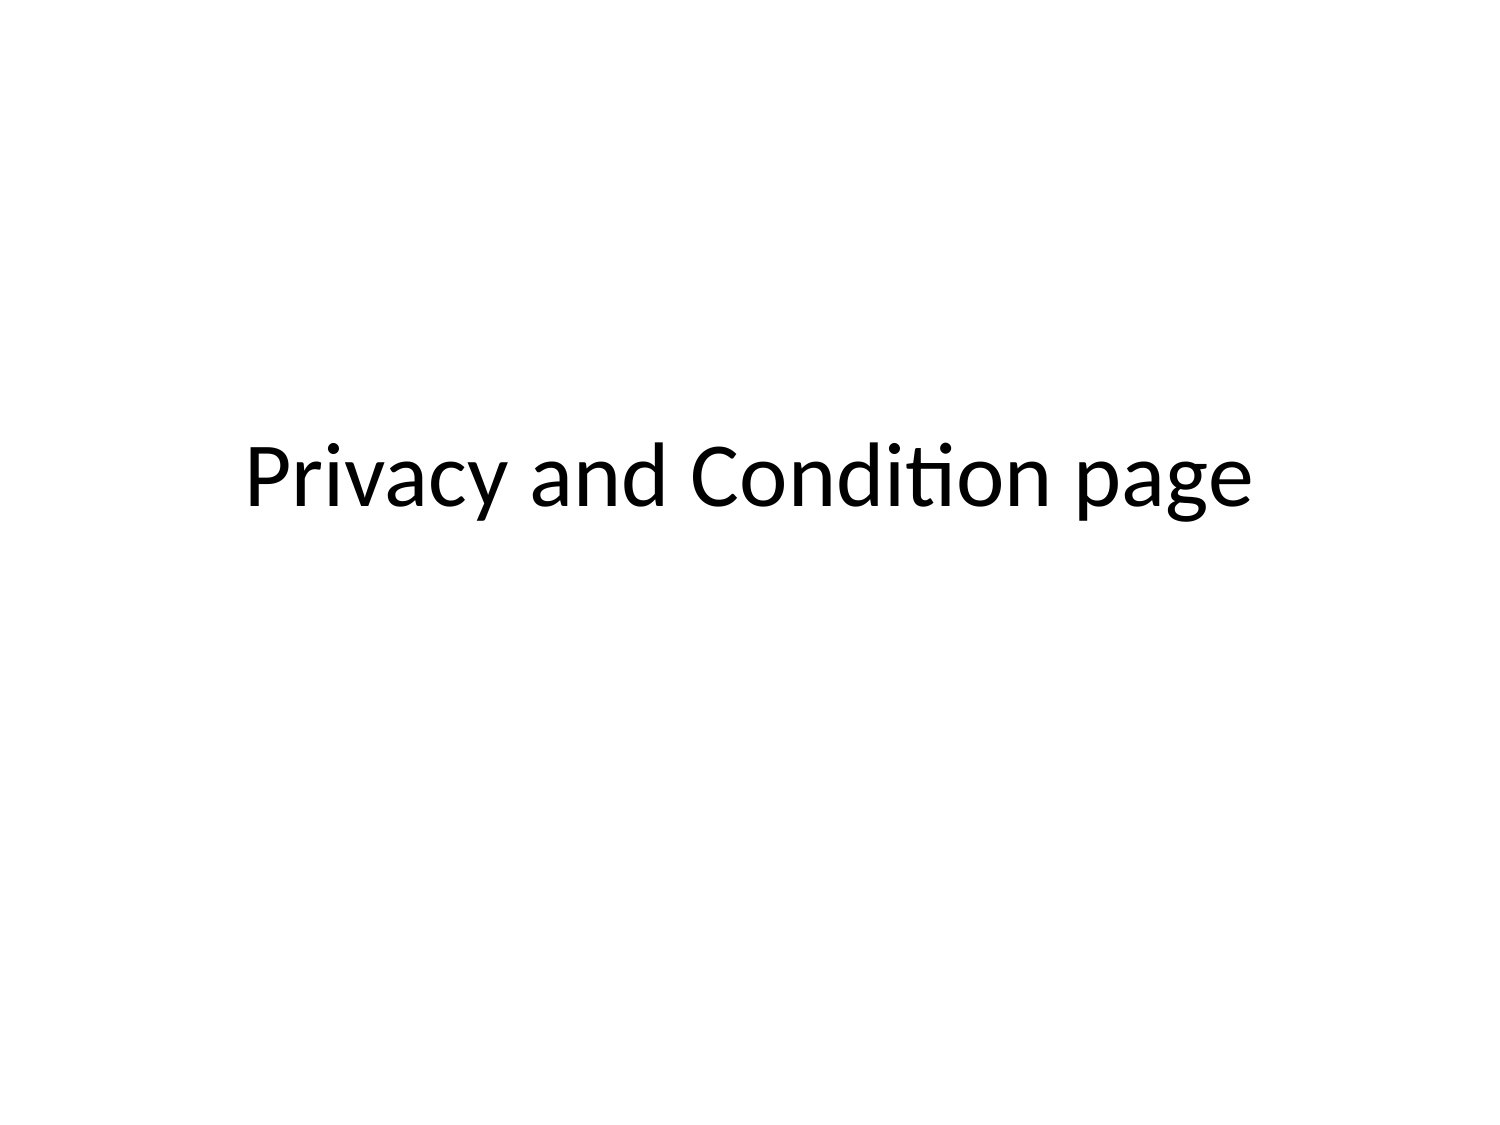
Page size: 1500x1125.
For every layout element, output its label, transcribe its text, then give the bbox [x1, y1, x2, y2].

title Privacy and Condition page [112, 349, 1388, 591]
